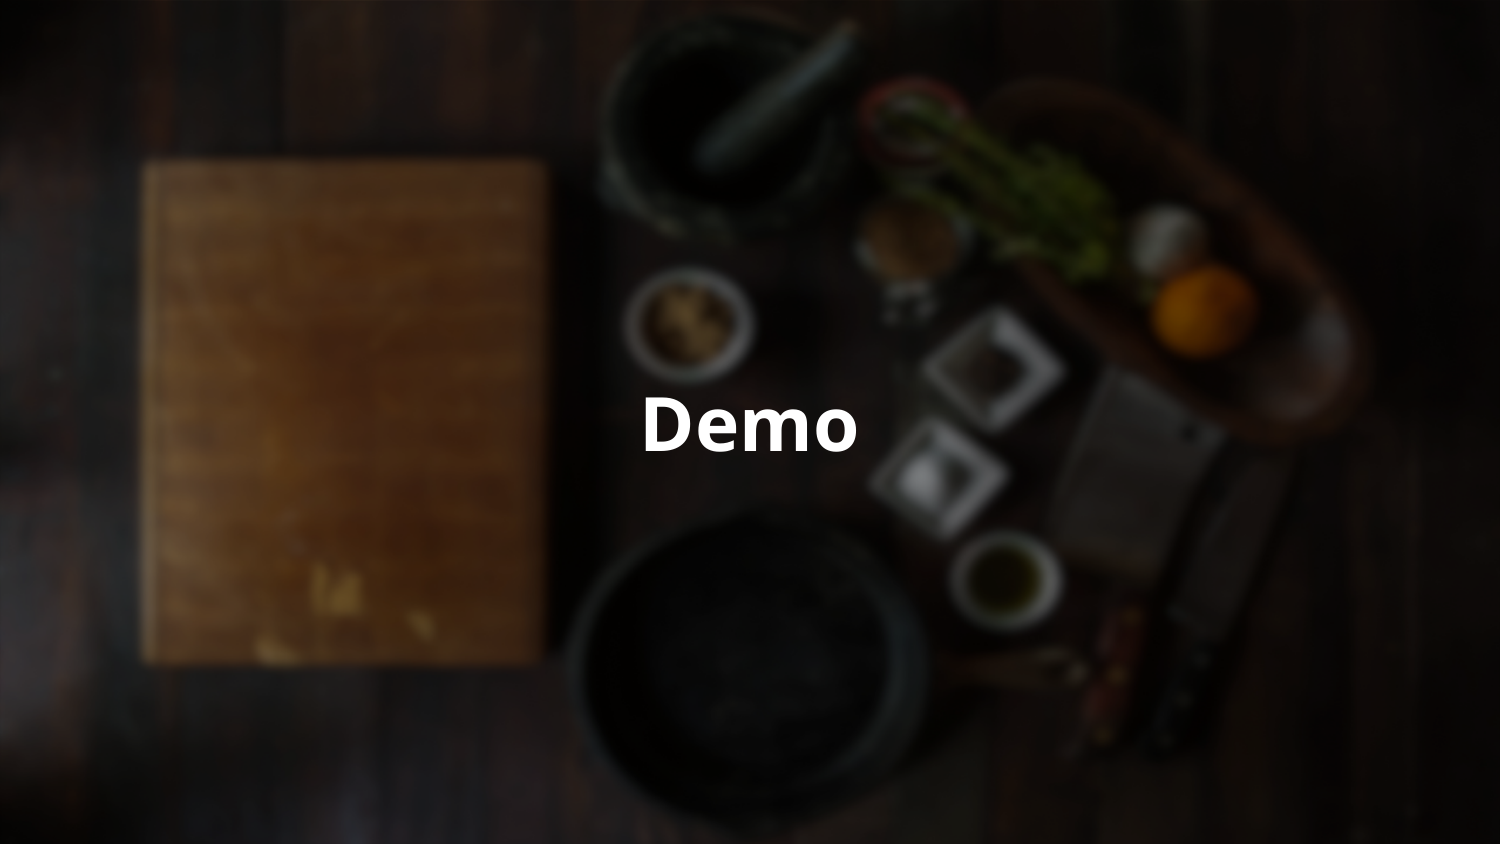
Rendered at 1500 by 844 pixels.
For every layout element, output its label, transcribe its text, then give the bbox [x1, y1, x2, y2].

title Demo [51, 352, 1449, 491]
text_box [0, 0, 1500, 844]
